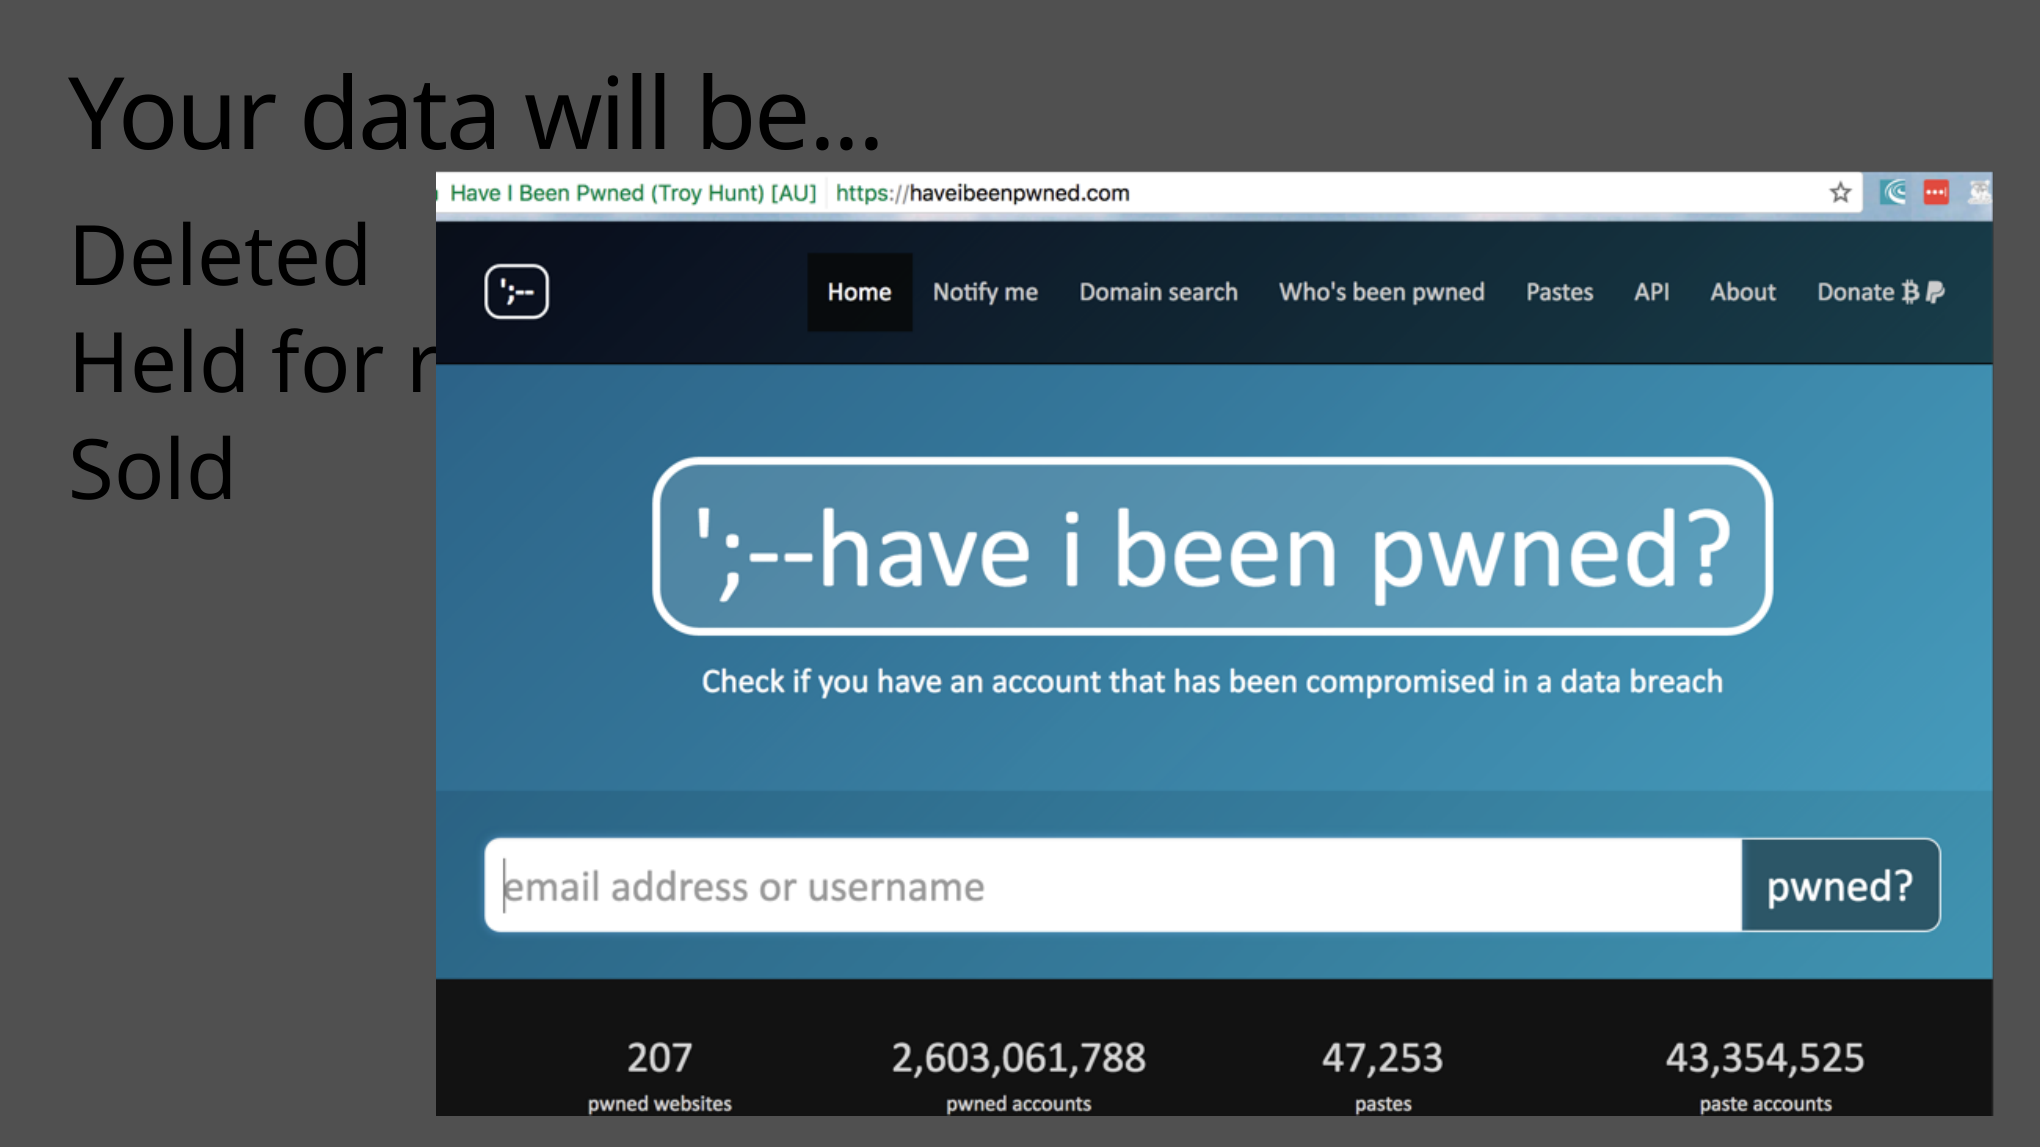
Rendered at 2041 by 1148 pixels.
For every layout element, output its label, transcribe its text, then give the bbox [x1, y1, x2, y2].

title Your data will be... [45, 48, 1996, 199]
picture [436, 170, 1996, 1117]
list Deleted Held for ransom Sold [45, 199, 436, 543]
